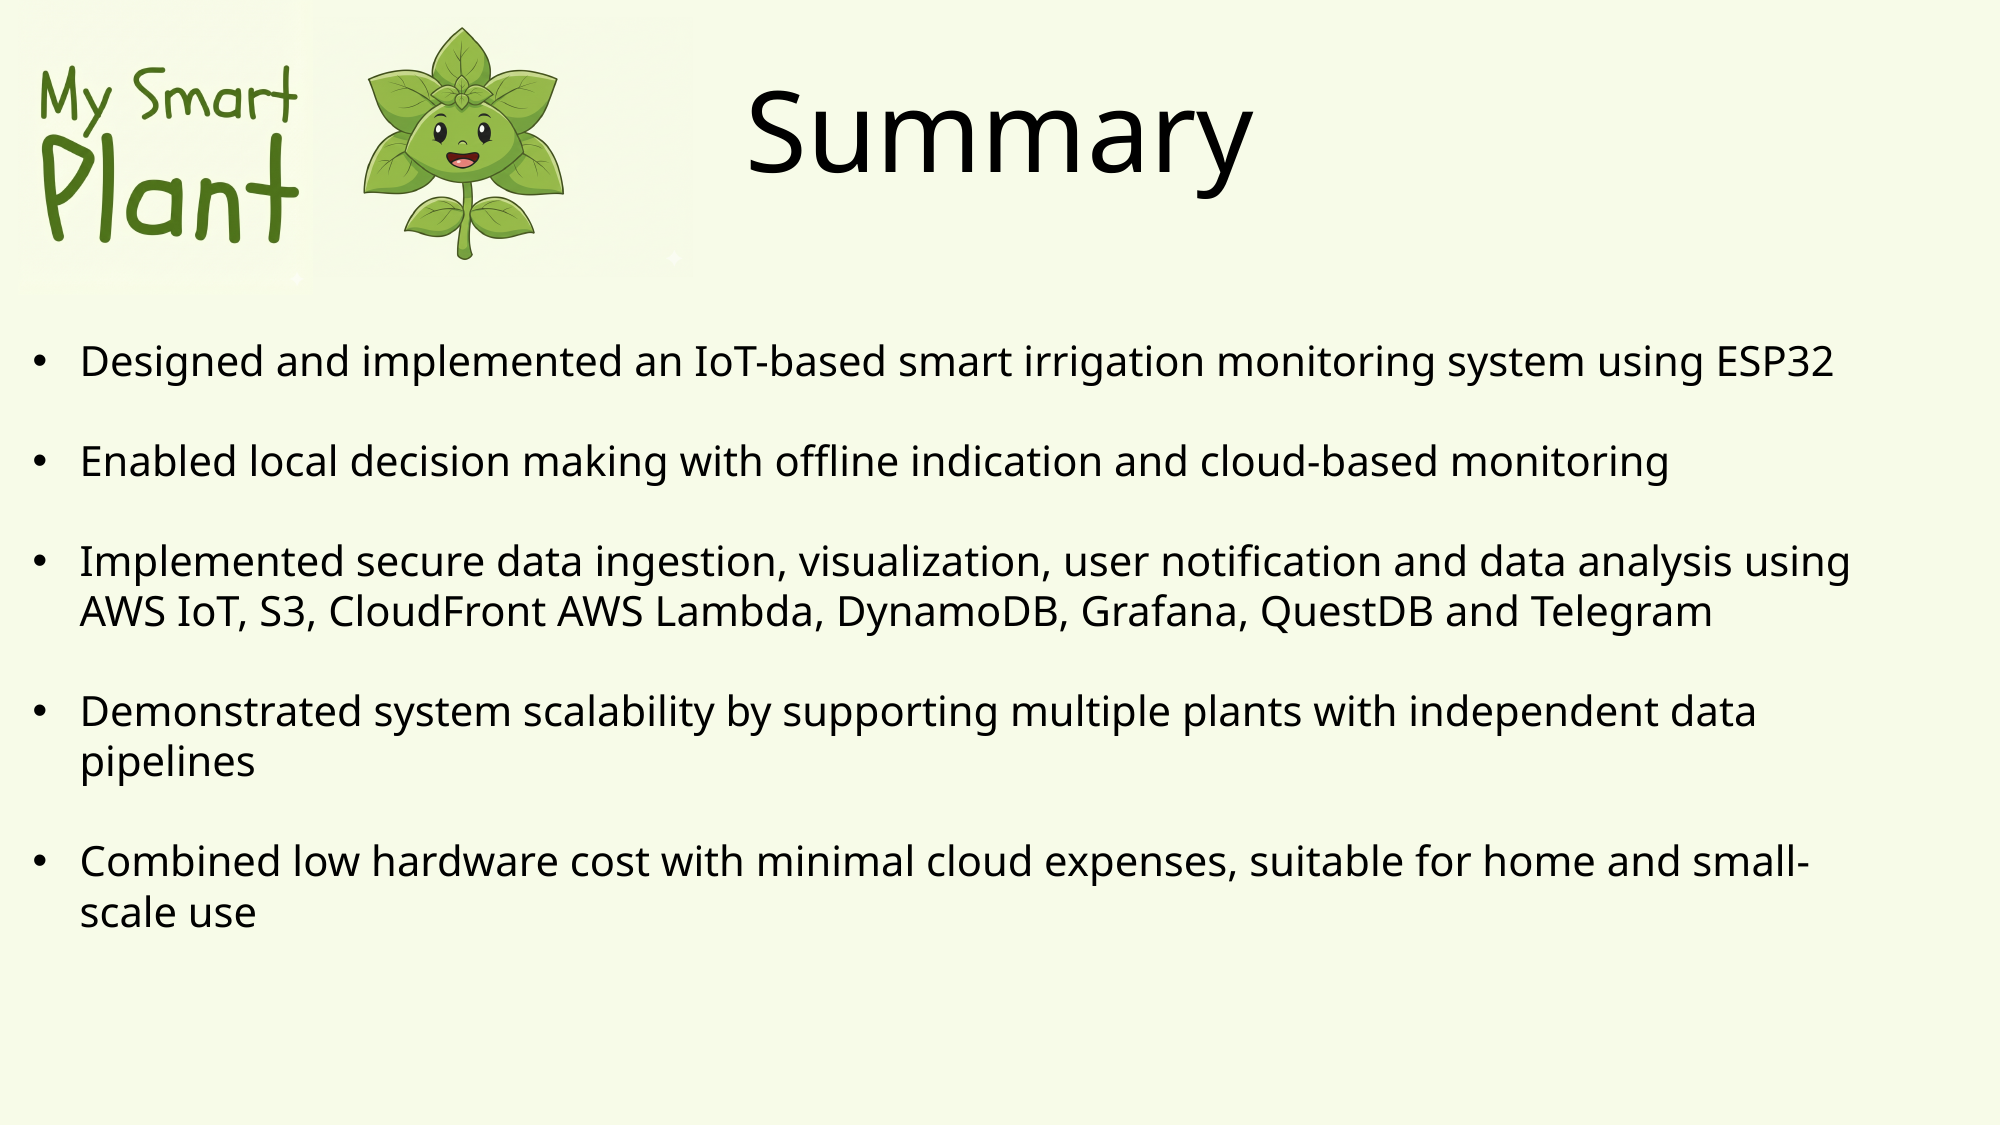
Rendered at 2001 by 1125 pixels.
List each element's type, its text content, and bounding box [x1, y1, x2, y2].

picture [17, 0, 694, 295]
text_box Summary [730, 52, 1270, 203]
text_box Designed and implemented an IoT-based smart irrigation monitoring system using ESP32 Enabled local decision making with offline indication and cloud-based monitoring Implemented secure data ingestion, visualization, user notification and data analysis using AWS IoT, S3, CloudFront AWS Lambda, DynamoDB, Grafana, QuestDB and Telegram Demonstrated system scalability by supporting multiple plants with independent data pipelines Combined low hardware cost with minimal cloud expenses, suitable for home and small-scale use [18, 327, 1916, 943]
